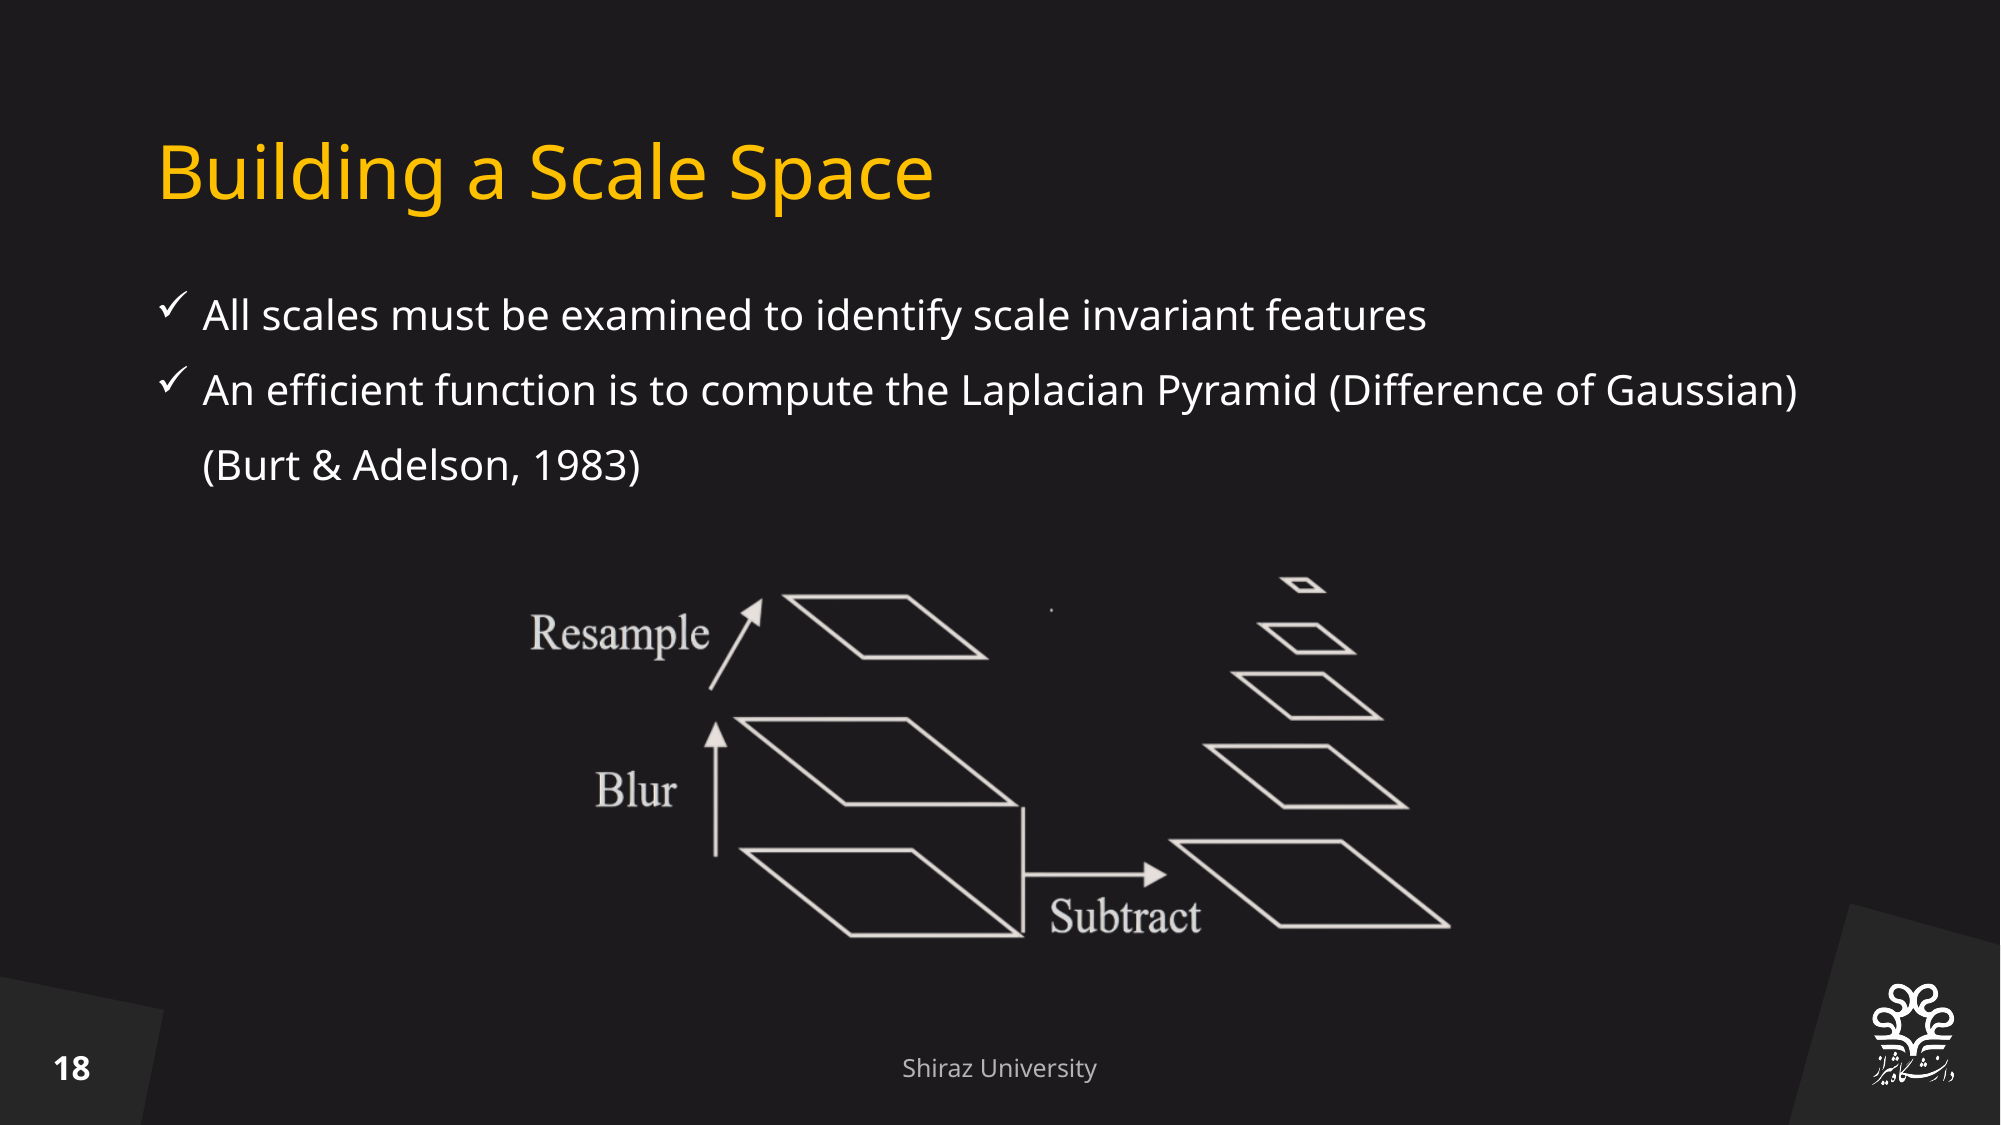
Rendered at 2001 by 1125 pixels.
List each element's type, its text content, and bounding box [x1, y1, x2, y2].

picture [515, 562, 1485, 965]
footer Shiraz University [662, 1039, 1338, 1100]
title Building a Scale Space [141, 113, 1635, 237]
text_box All scales must be examined to identify scale invariant features An efficient function is to compute the Laplacian Pyramid (Difference of Gaussian) (Burt & Adelson, 1983) [141, 256, 1859, 497]
slide_number 18 [15, 1039, 128, 1100]
